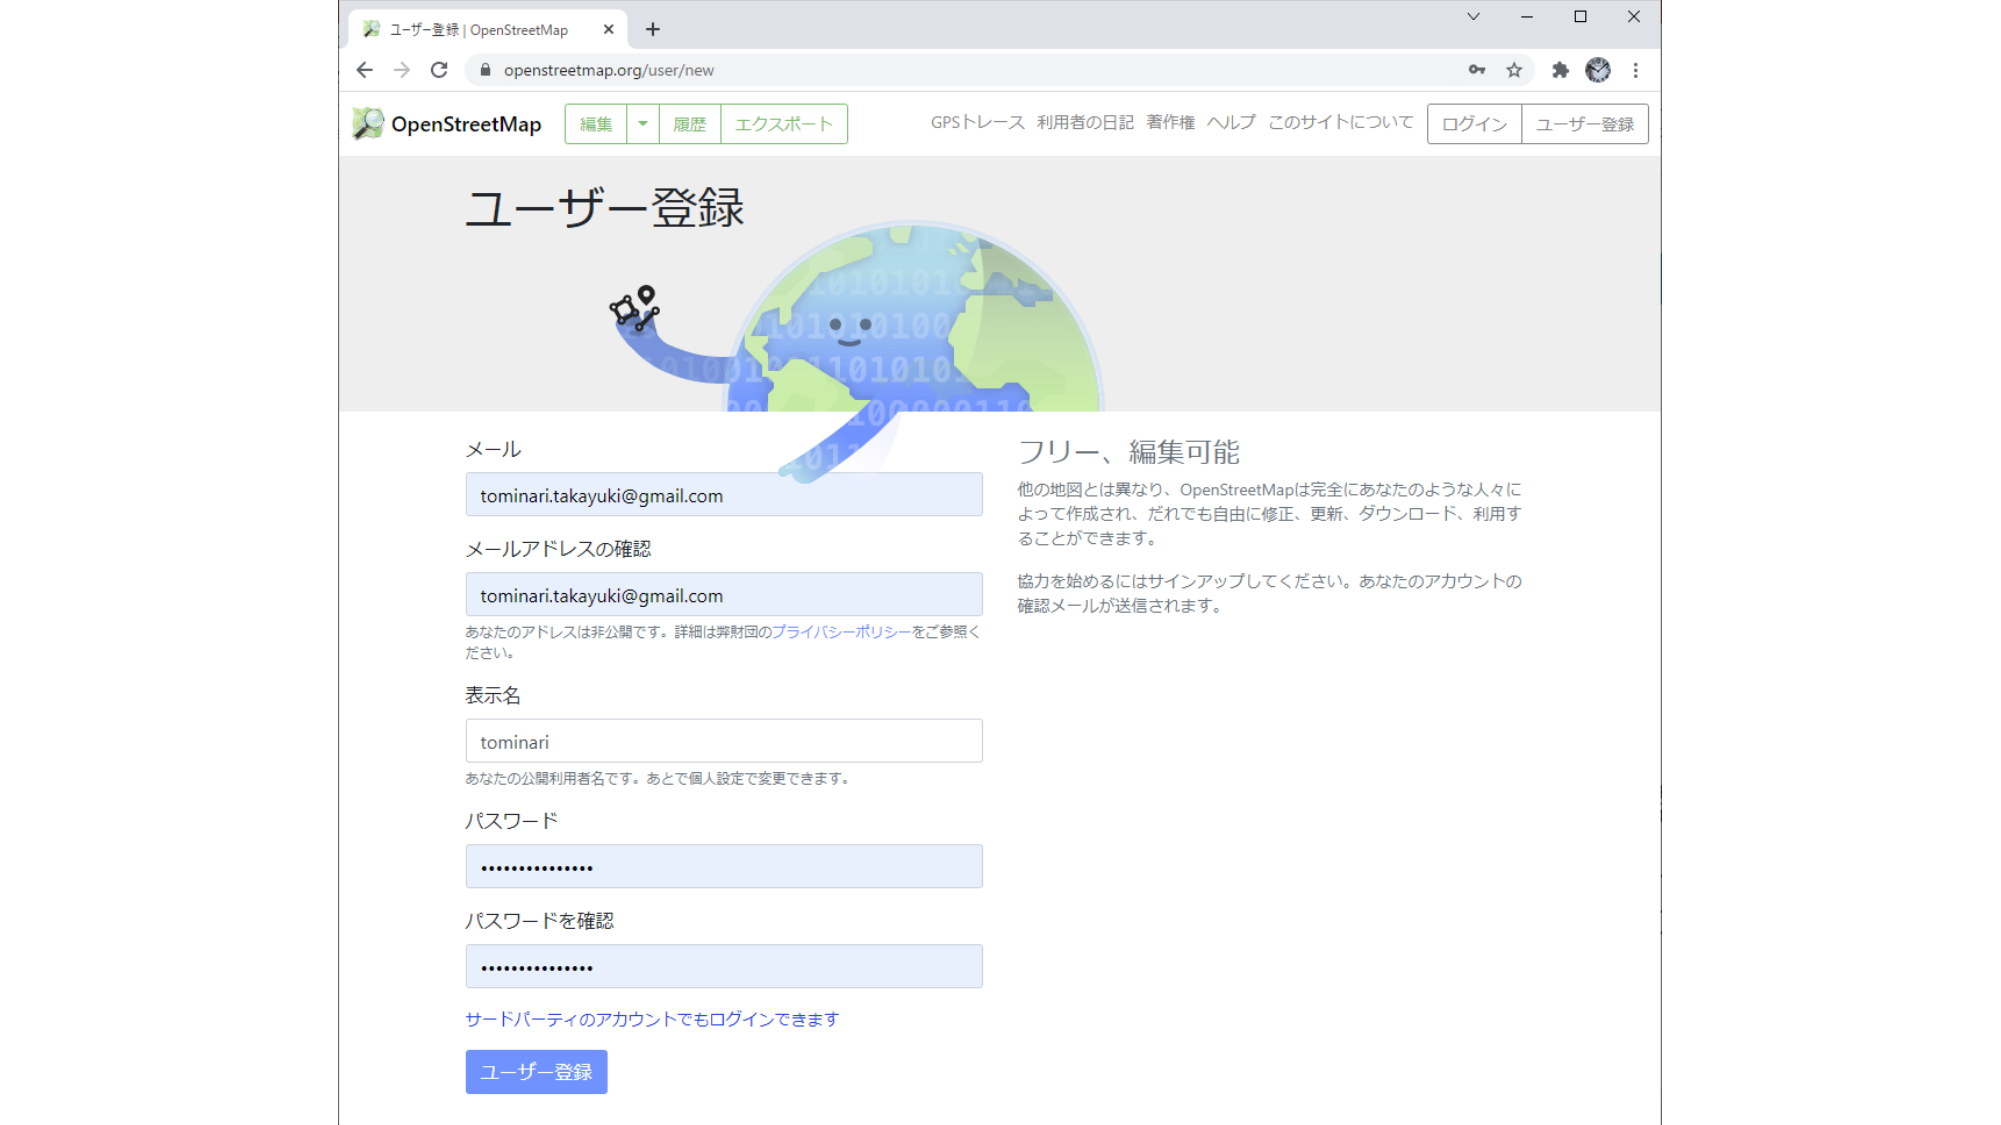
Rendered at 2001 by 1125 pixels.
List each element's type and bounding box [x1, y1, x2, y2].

picture [338, 0, 1662, 1125]
